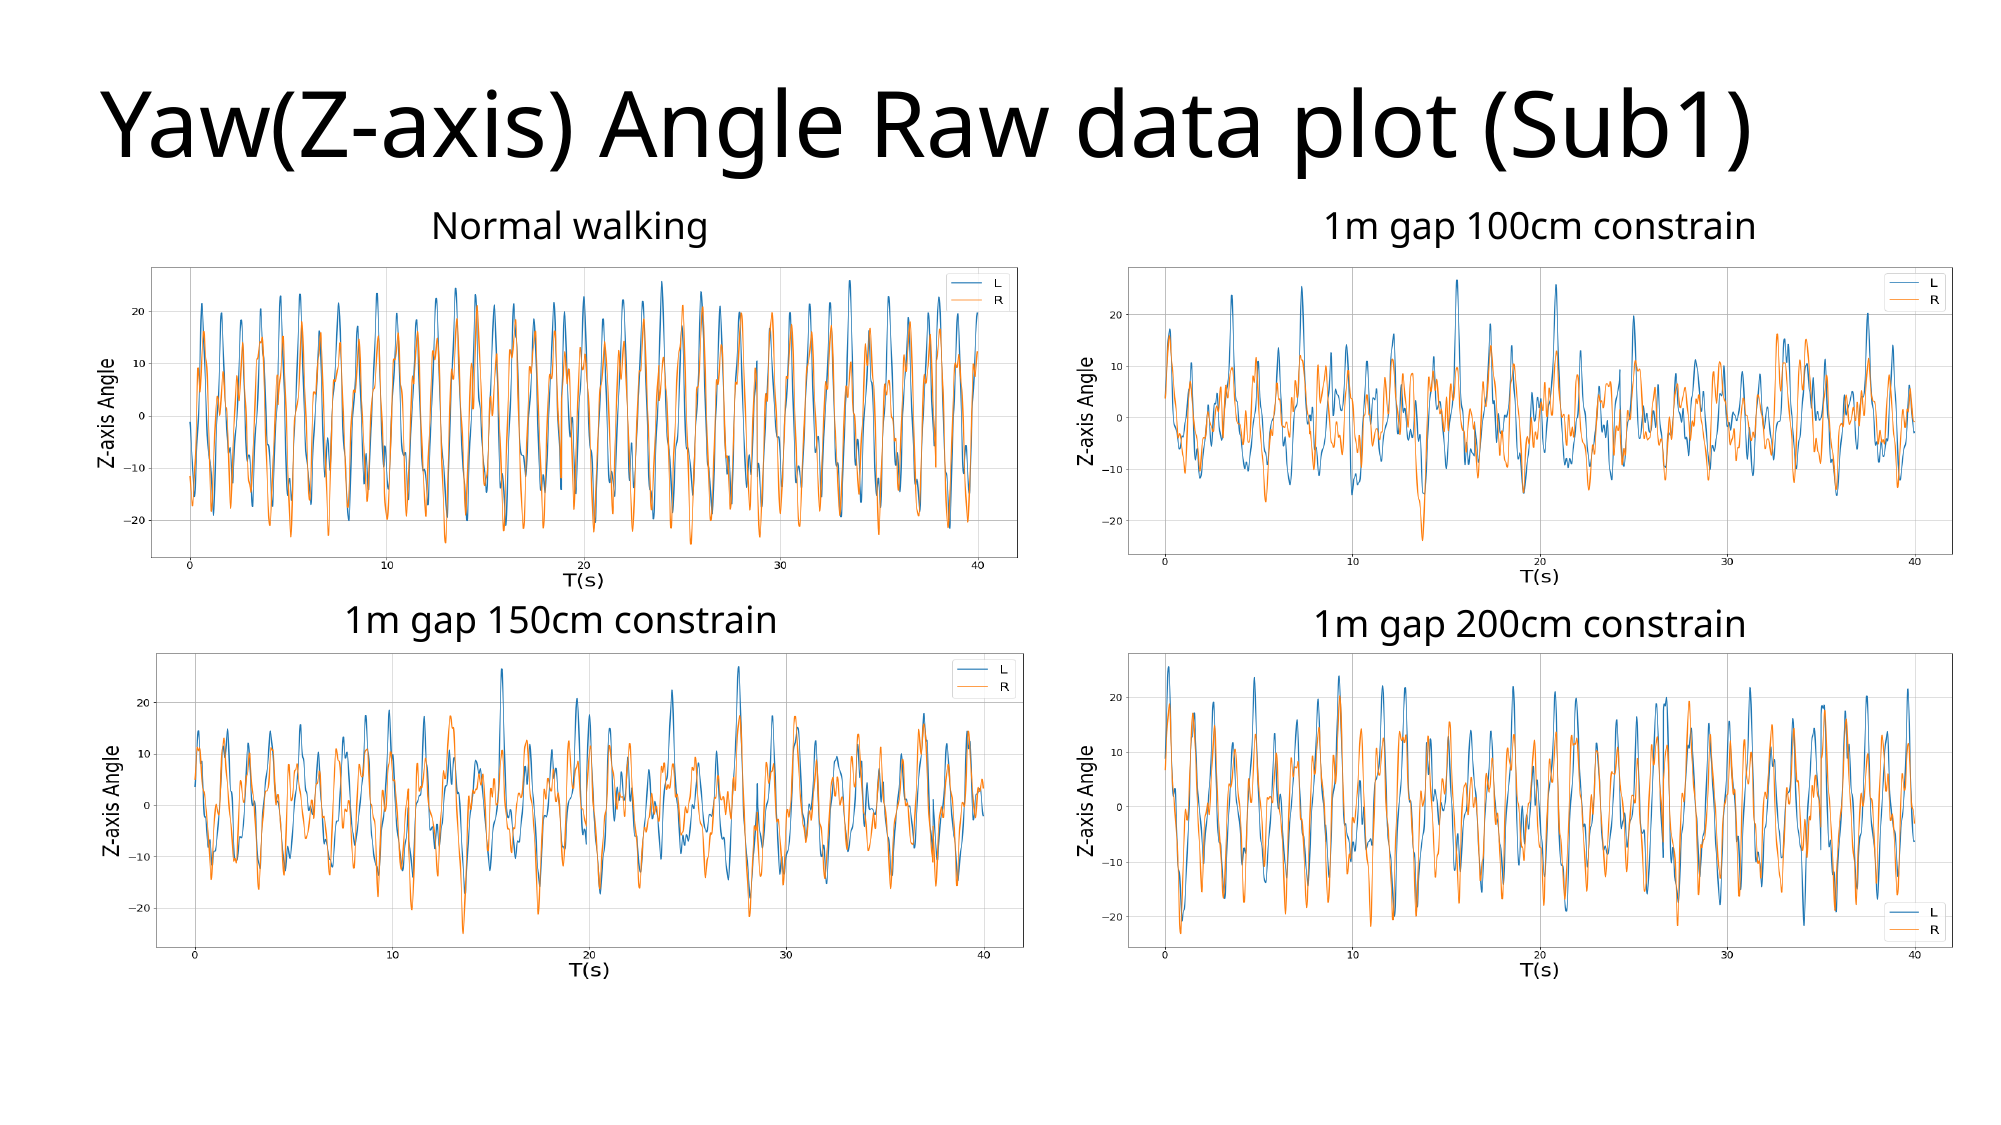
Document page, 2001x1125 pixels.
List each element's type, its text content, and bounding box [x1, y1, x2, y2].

text_box 1m gap 150cm constrain [328, 594, 842, 649]
text_box 1m gap 100cm constrain [1308, 194, 1821, 255]
picture [97, 649, 1027, 984]
picture [91, 263, 1021, 594]
title Yaw(Z-axis) Angle Raw data plot (Sub1) [85, 18, 1811, 237]
text_box 1m gap 200cm constrain [1297, 592, 1811, 649]
picture [1072, 649, 1956, 984]
text_box Normal walking [415, 194, 842, 255]
picture [1072, 263, 1956, 590]
